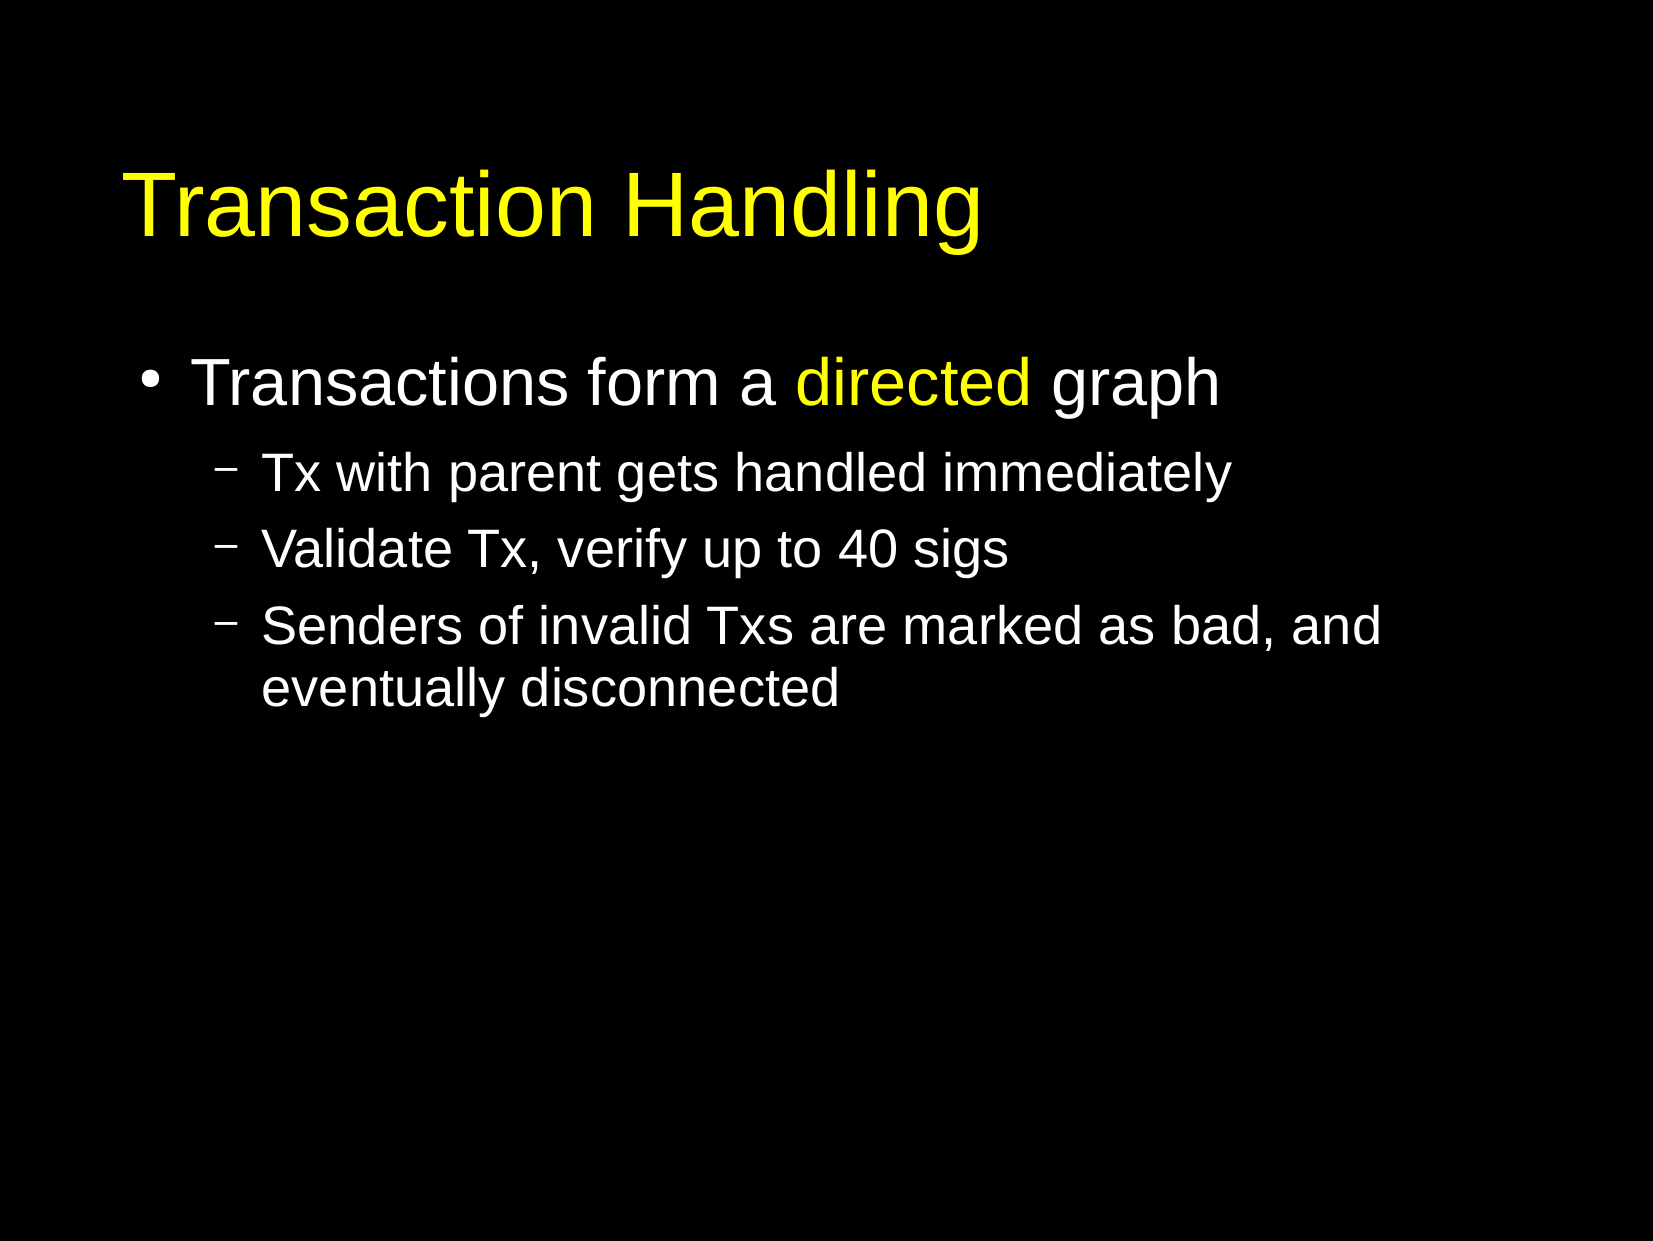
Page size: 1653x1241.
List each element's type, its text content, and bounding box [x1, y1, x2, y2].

title Transaction Handling [121, 102, 1532, 309]
list Transactions form a directed graph Tx with parent gets handled immediately Validate Tx, verify up to 40 sigs Senders of invalid Txs are marked as bad, and eventually disconnected [121, 344, 1532, 1125]
